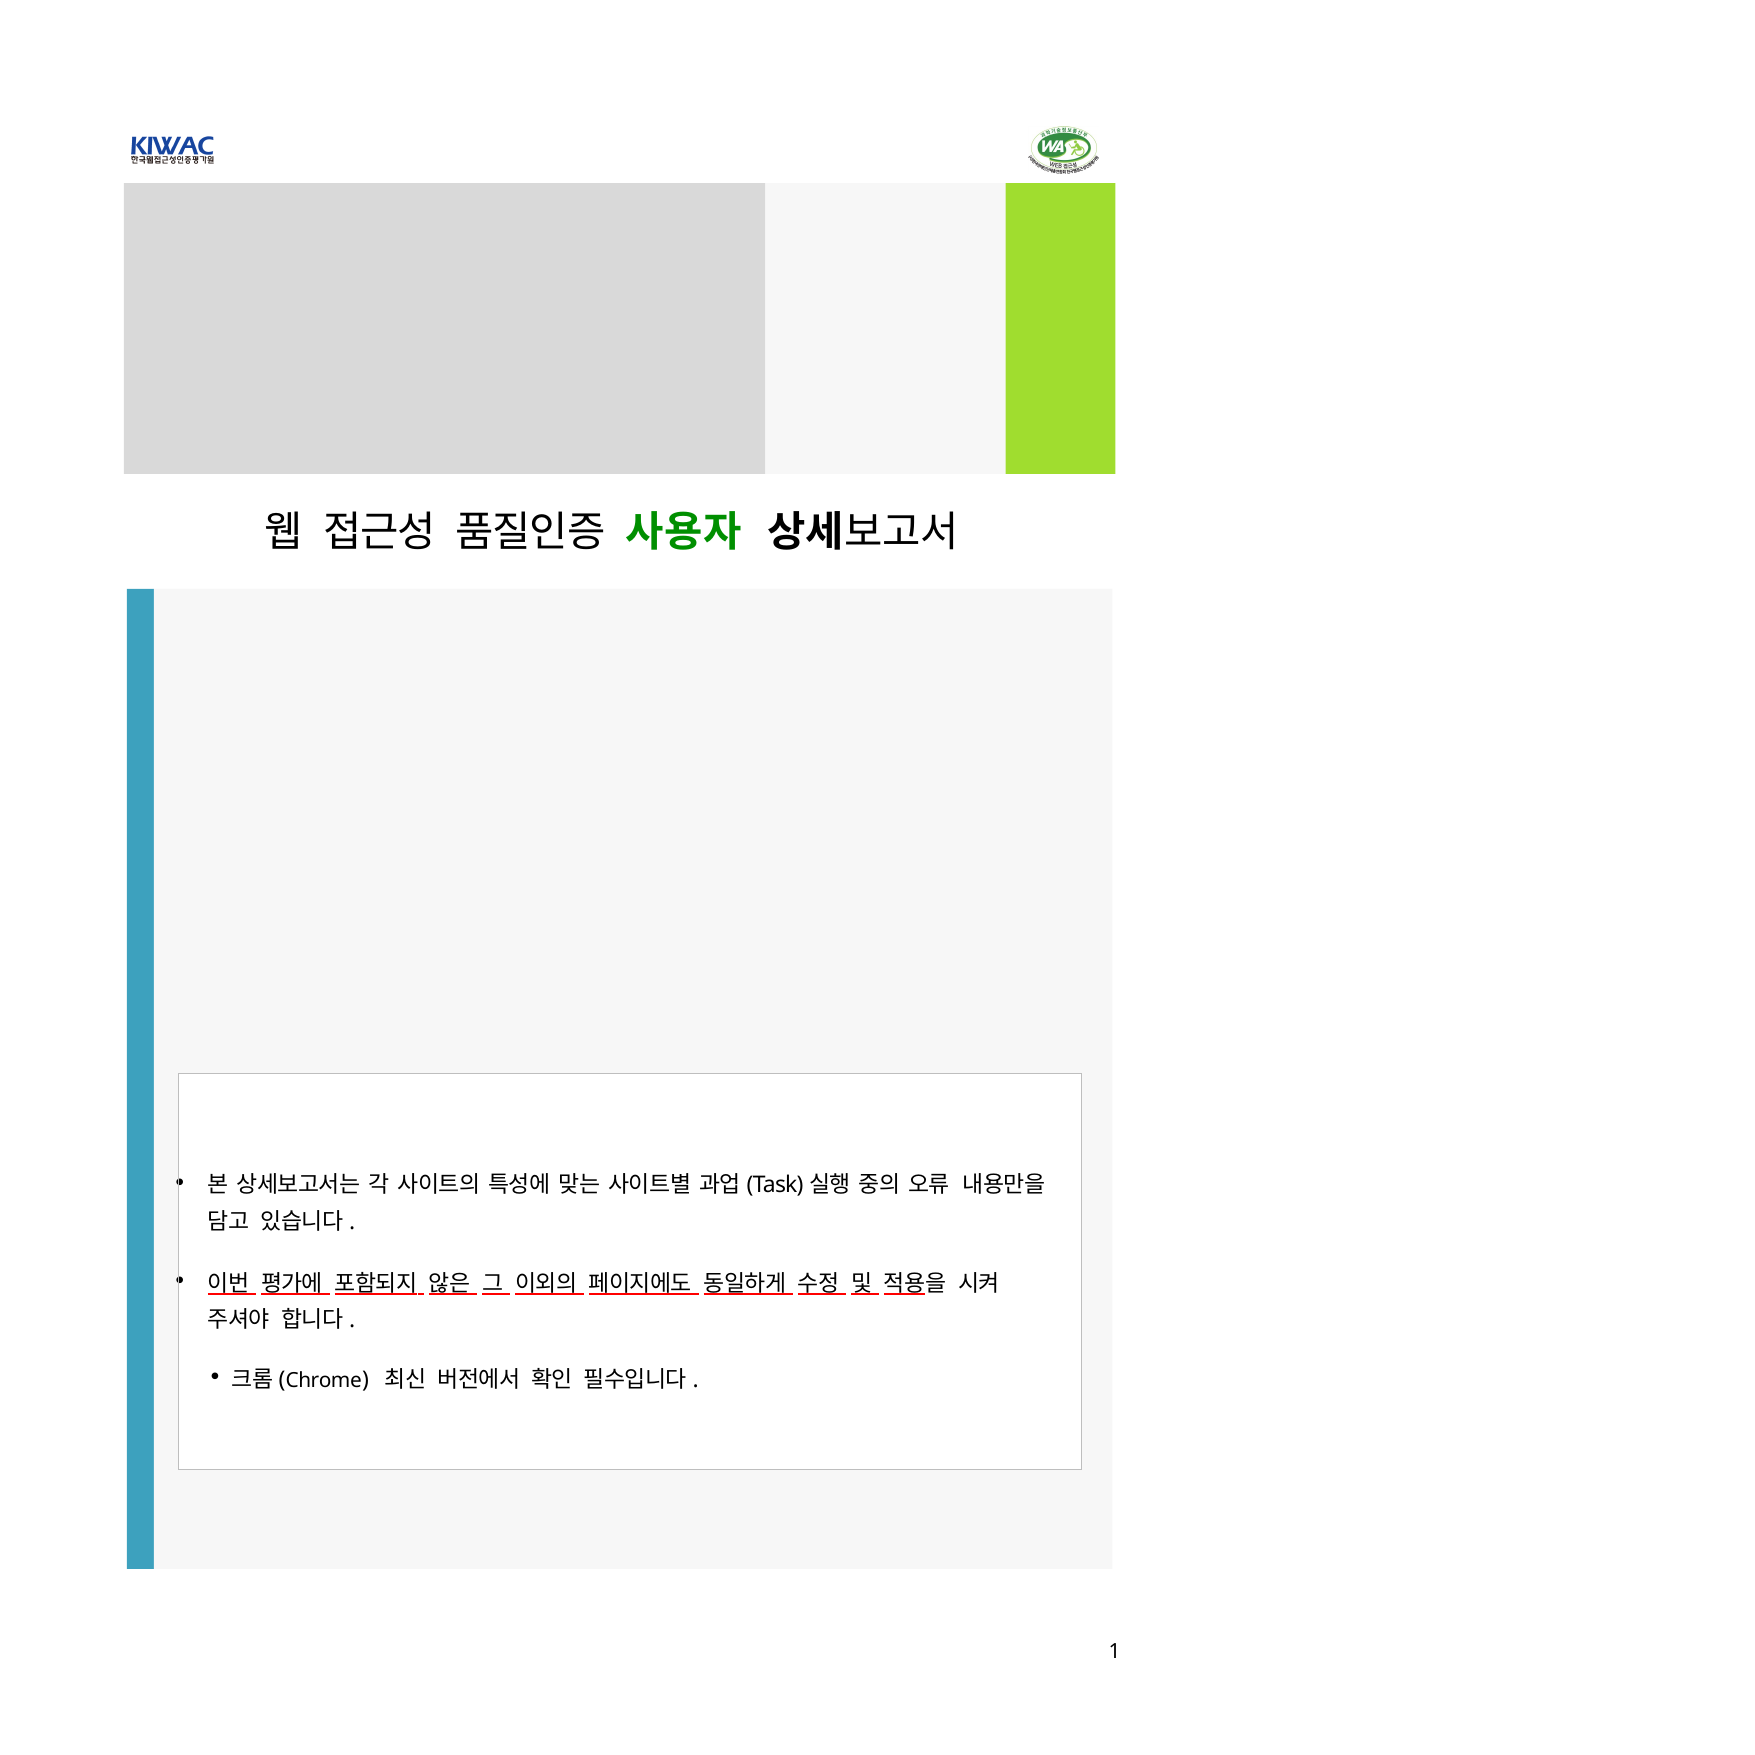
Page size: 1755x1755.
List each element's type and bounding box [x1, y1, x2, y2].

text_box [1106, 1637, 1124, 1663]
text_box [126, 588, 1113, 1570]
text_box [262, 502, 978, 555]
text_box [123, 182, 1116, 475]
picture [1028, 126, 1099, 175]
picture [131, 136, 214, 165]
